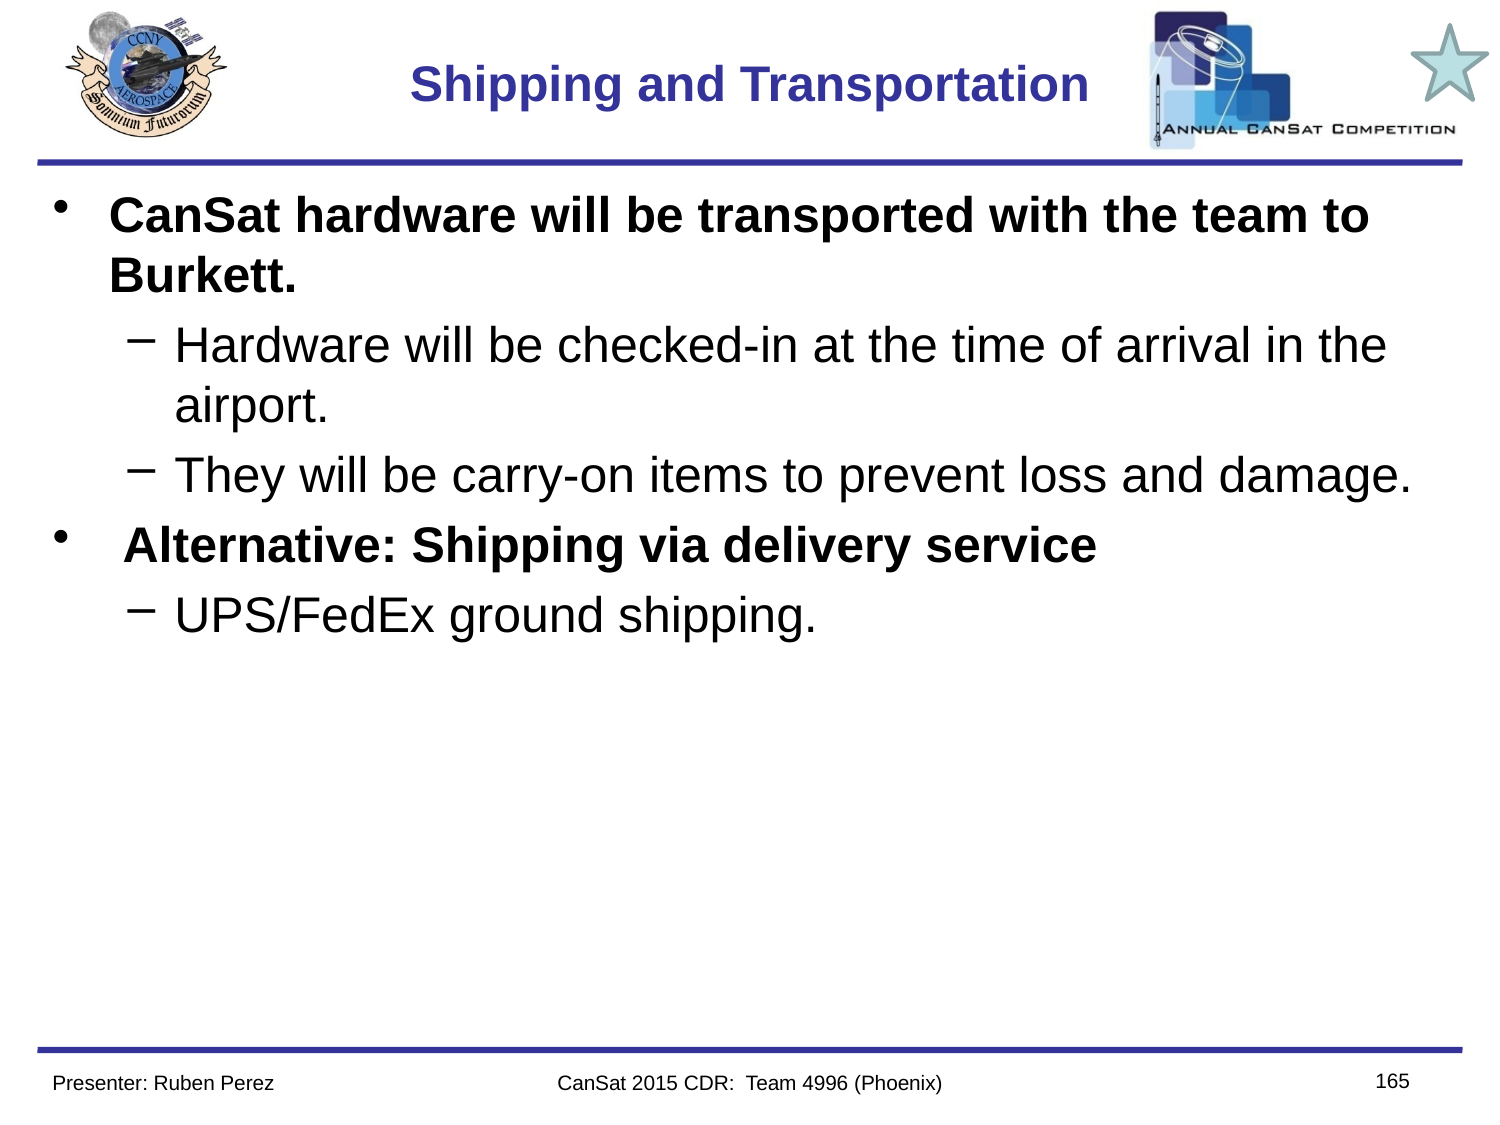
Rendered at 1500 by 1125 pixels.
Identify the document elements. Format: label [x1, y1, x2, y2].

footer [450, 1062, 1050, 1103]
picture [1142, 1, 1463, 157]
list [37, 174, 1463, 1025]
title [301, 12, 1238, 150]
picture [0, 0, 301, 151]
text_box [37, 1062, 413, 1103]
picture [1427, 69, 1432, 88]
text_box [1410, 22, 1490, 102]
slide_number [1312, 1059, 1425, 1100]
